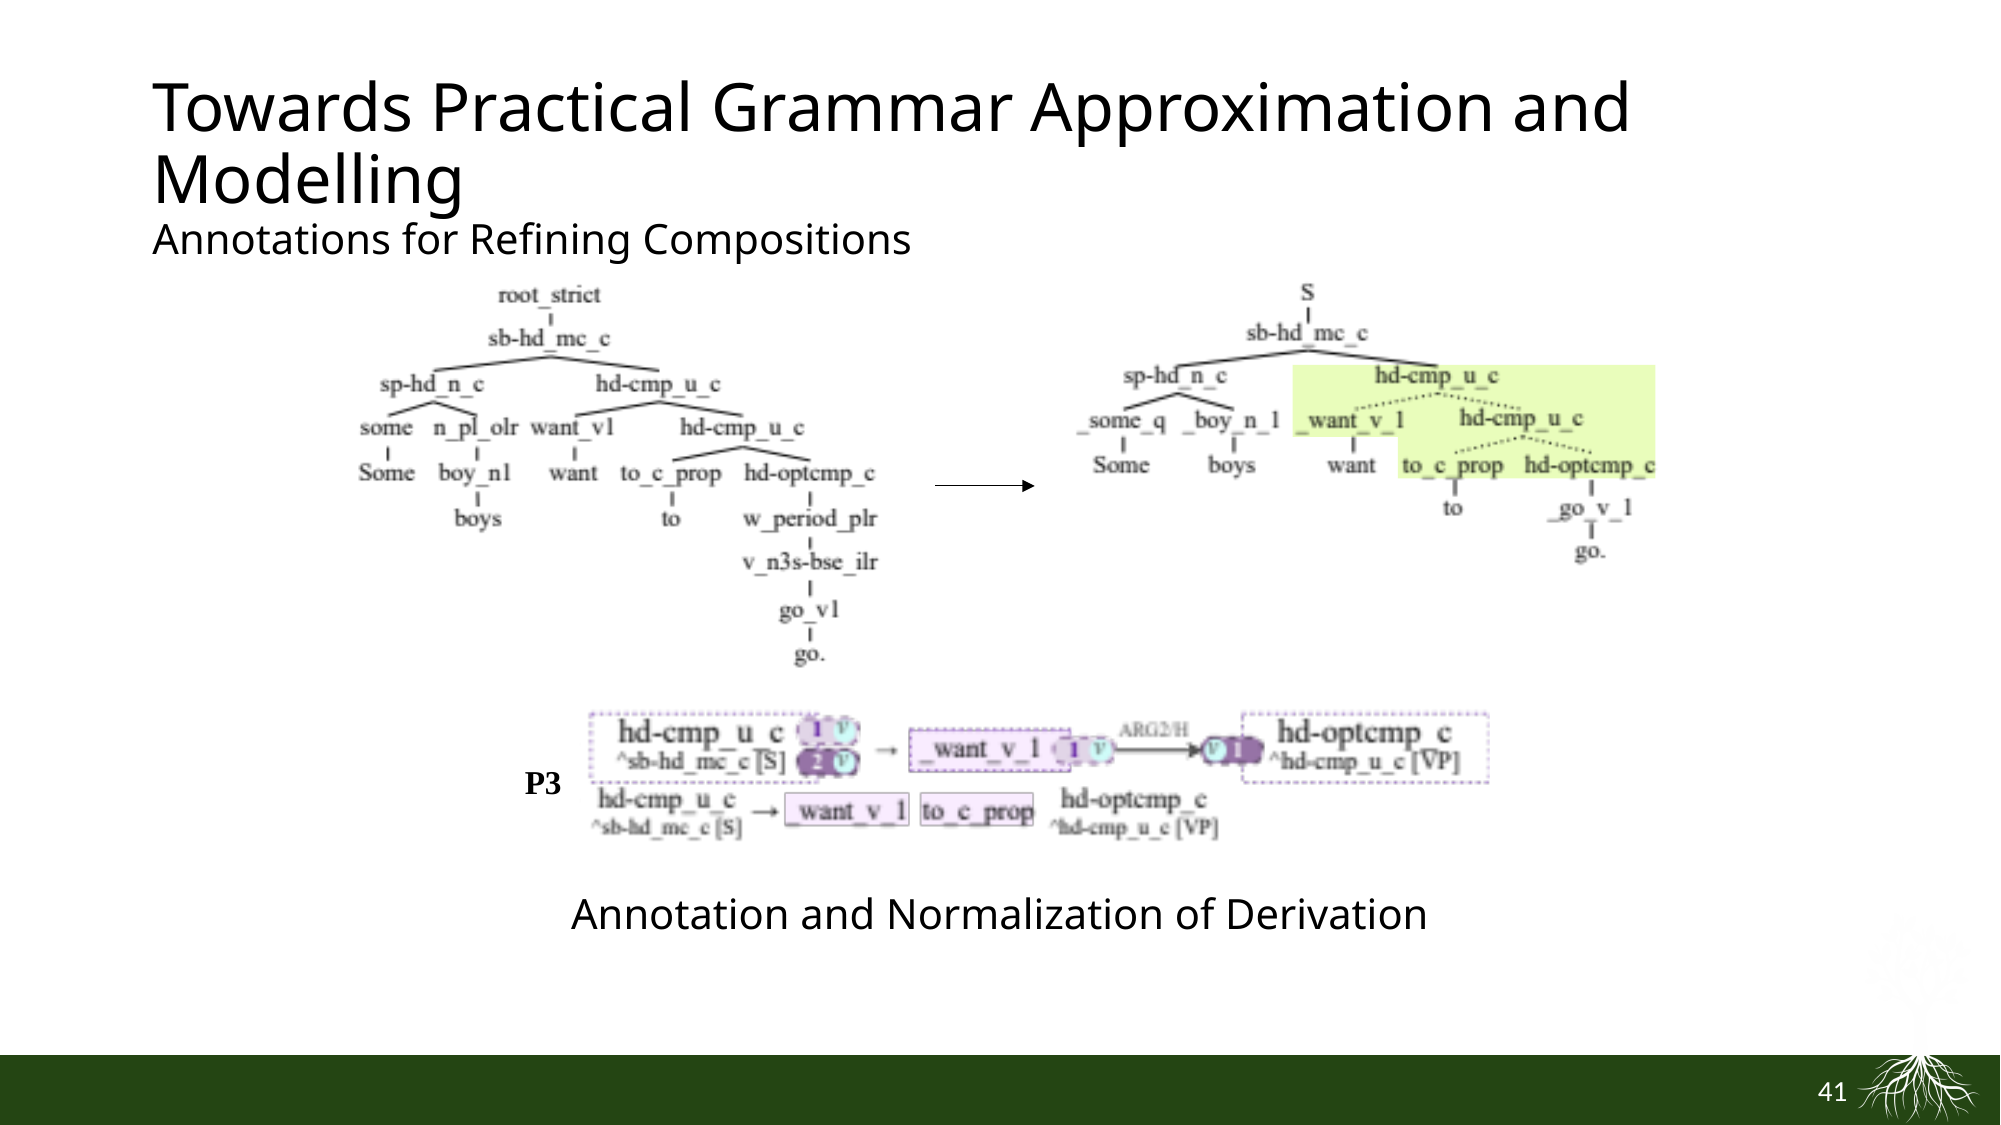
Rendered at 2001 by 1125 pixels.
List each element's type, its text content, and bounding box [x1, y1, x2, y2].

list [344, 277, 894, 678]
title Towards Practical Grammar Approximation and Modelling Annotations for Refining Compositions [137, 59, 1863, 278]
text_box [509, 687, 1490, 871]
slide_number 41 [1412, 1059, 1863, 1120]
picture [1075, 275, 1681, 571]
text_box Annotation and Normalization of Derivation [556, 885, 1444, 946]
